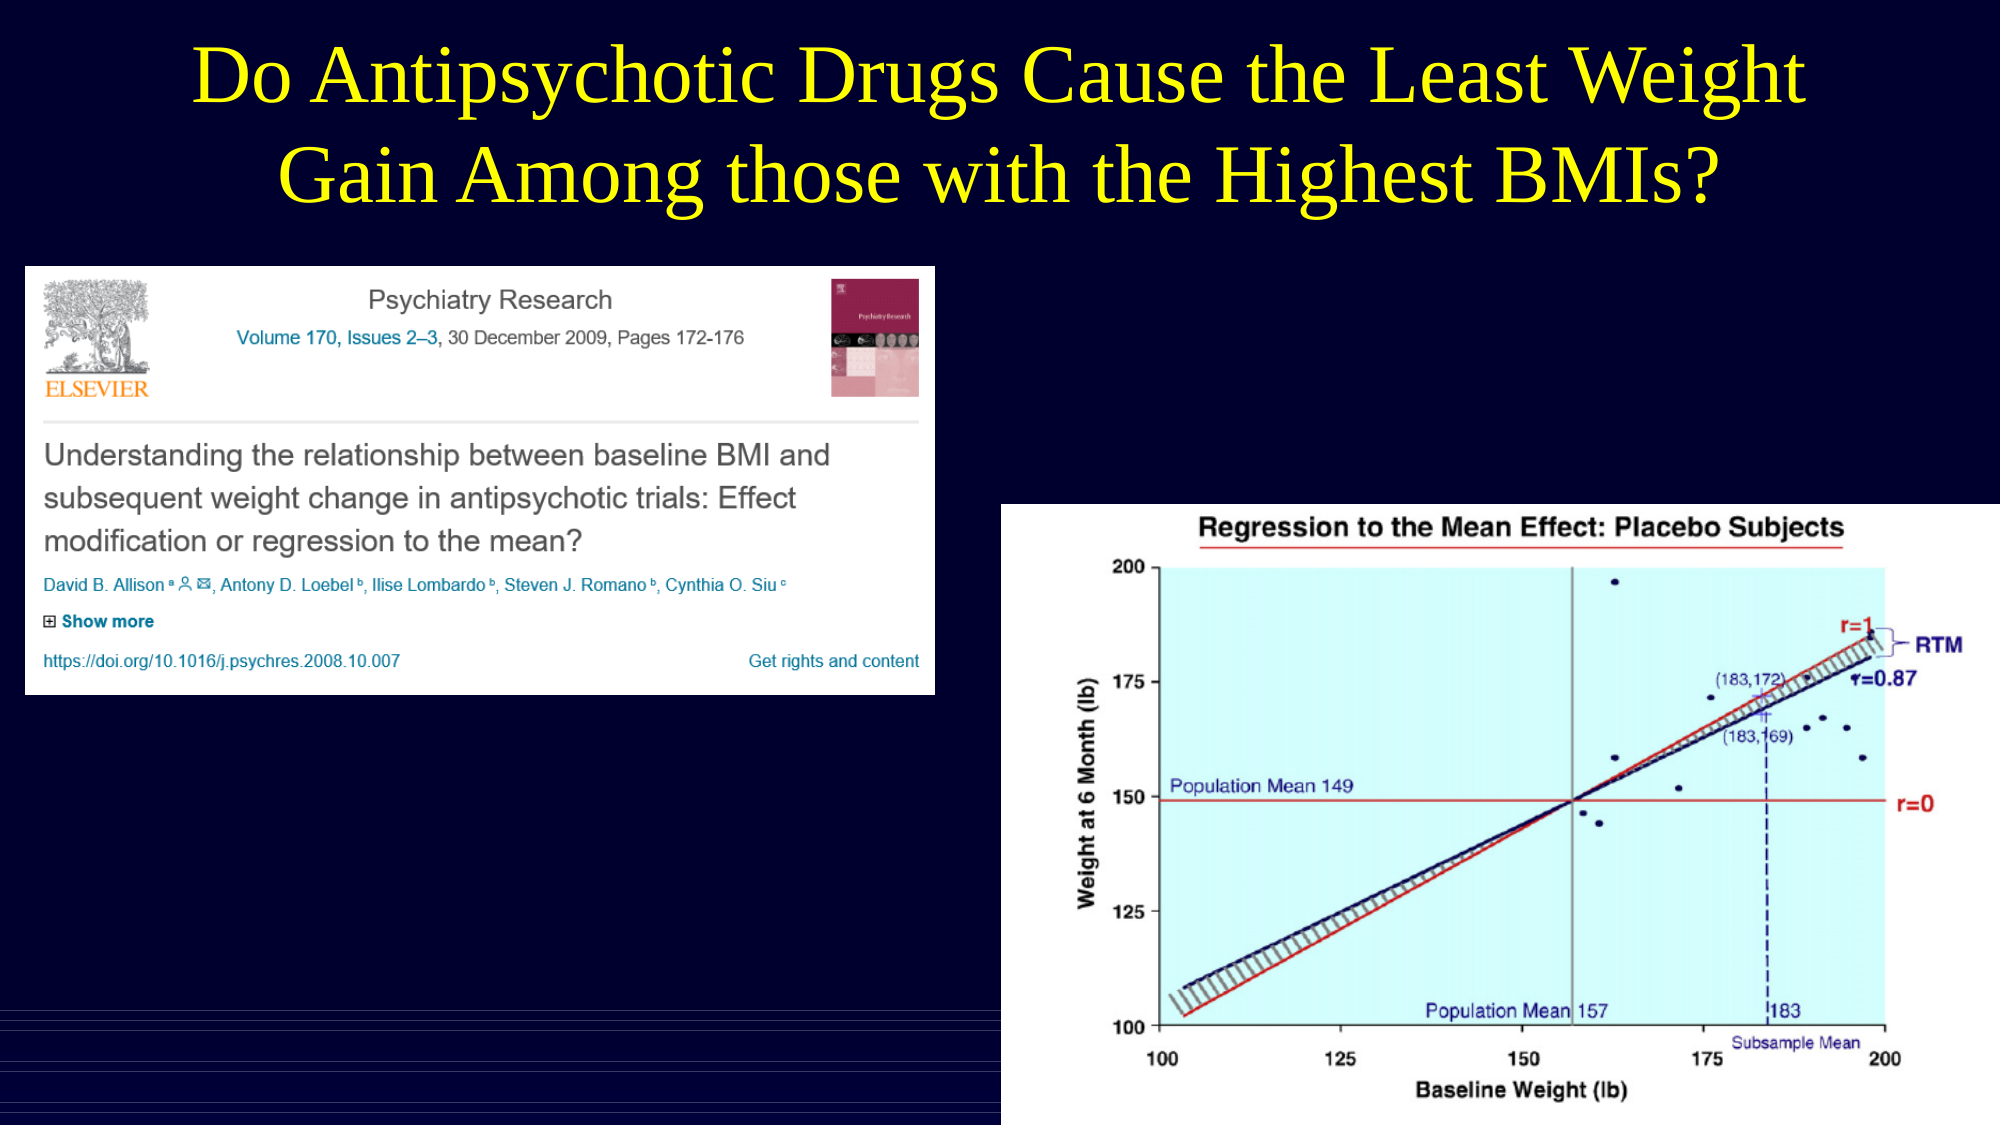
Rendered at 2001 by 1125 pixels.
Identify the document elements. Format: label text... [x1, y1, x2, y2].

title Do Antipsychotic Drugs Cause the Least Weight Gain Among those with the Highest BMIs? [150, 24, 1850, 213]
picture [24, 266, 936, 695]
picture [1001, 504, 2000, 1125]
